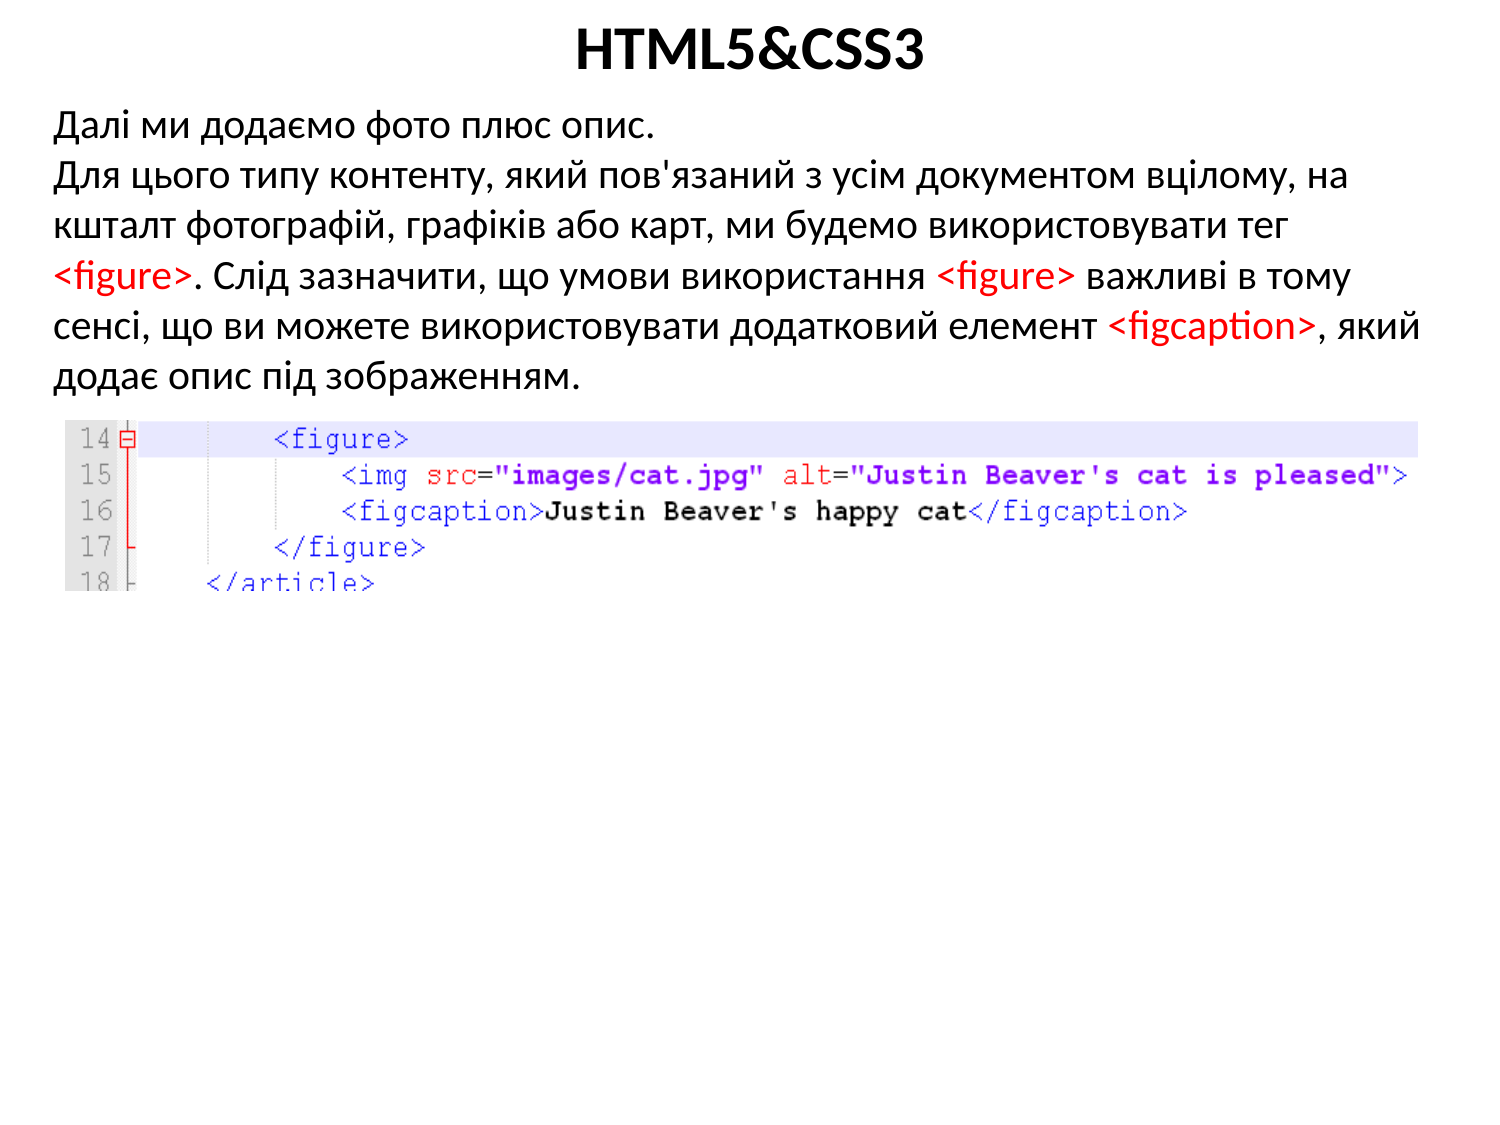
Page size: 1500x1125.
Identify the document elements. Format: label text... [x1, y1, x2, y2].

picture [65, 420, 1418, 592]
title HTML5&CSS3 [0, 0, 1500, 90]
text_box Далі ми додаємо фото плюс опис. Для цього типу контенту, який пов'язаний з усім документом вцілому, на кшталт фотографій, графіків або карт, ми будемо використовувати тег <figure>. Слід зазначити, що умови використання <figure> важливі в тому сенсі, що ви можете використовувати додатковий елемент <figcaption>, який додає опис під зображенням. [38, 89, 1445, 405]
